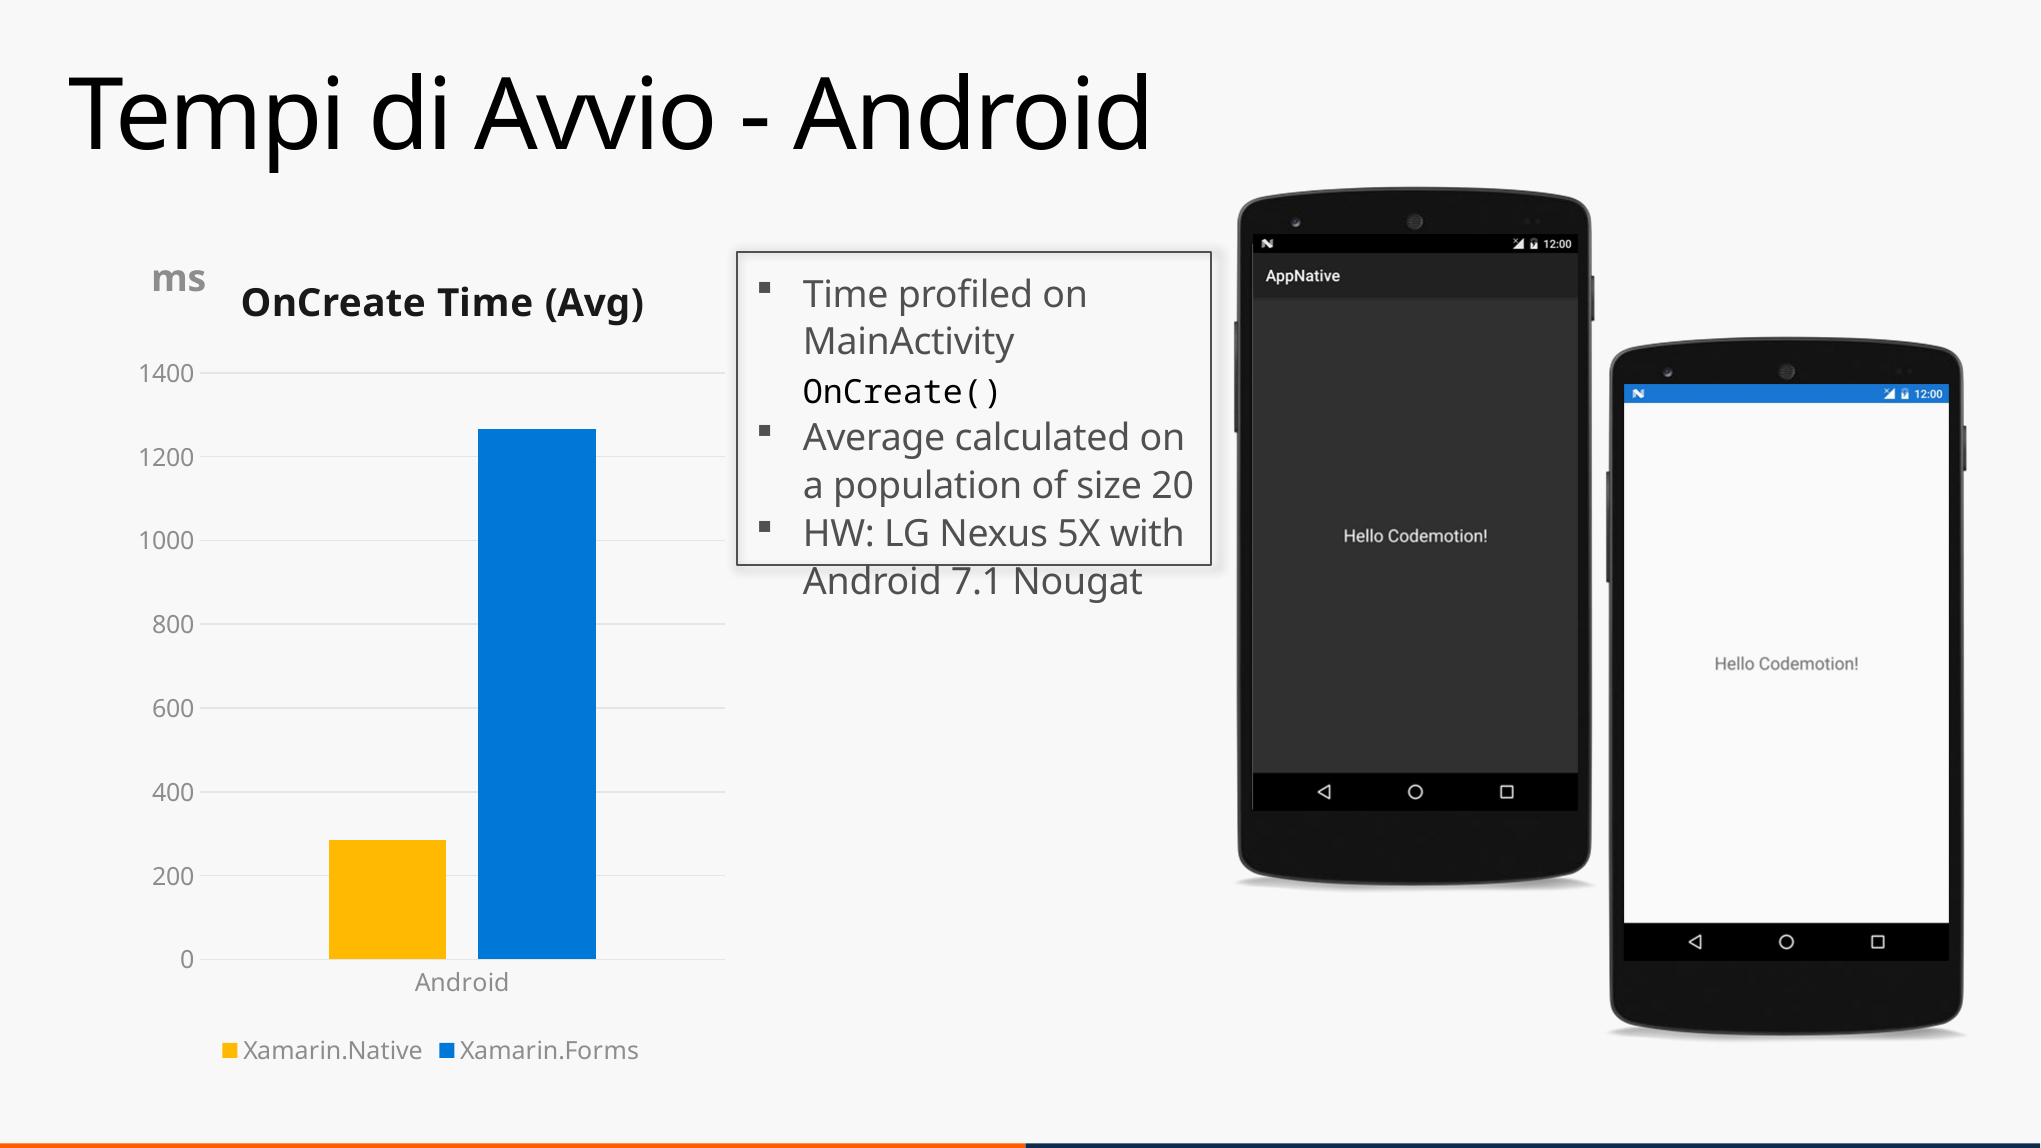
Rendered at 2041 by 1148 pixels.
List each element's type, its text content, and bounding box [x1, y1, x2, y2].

chart [125, 237, 737, 1074]
text_box Time profiled on MainActivity OnCreate() Average calculated on a population of size 20 HW: LG Nexus 5X with Android 7.1 Nougat [738, 577, 1199, 610]
title Tempi di Avvio - Android [45, 48, 1996, 199]
text_box [737, 251, 1199, 566]
picture [1199, 185, 2011, 1133]
